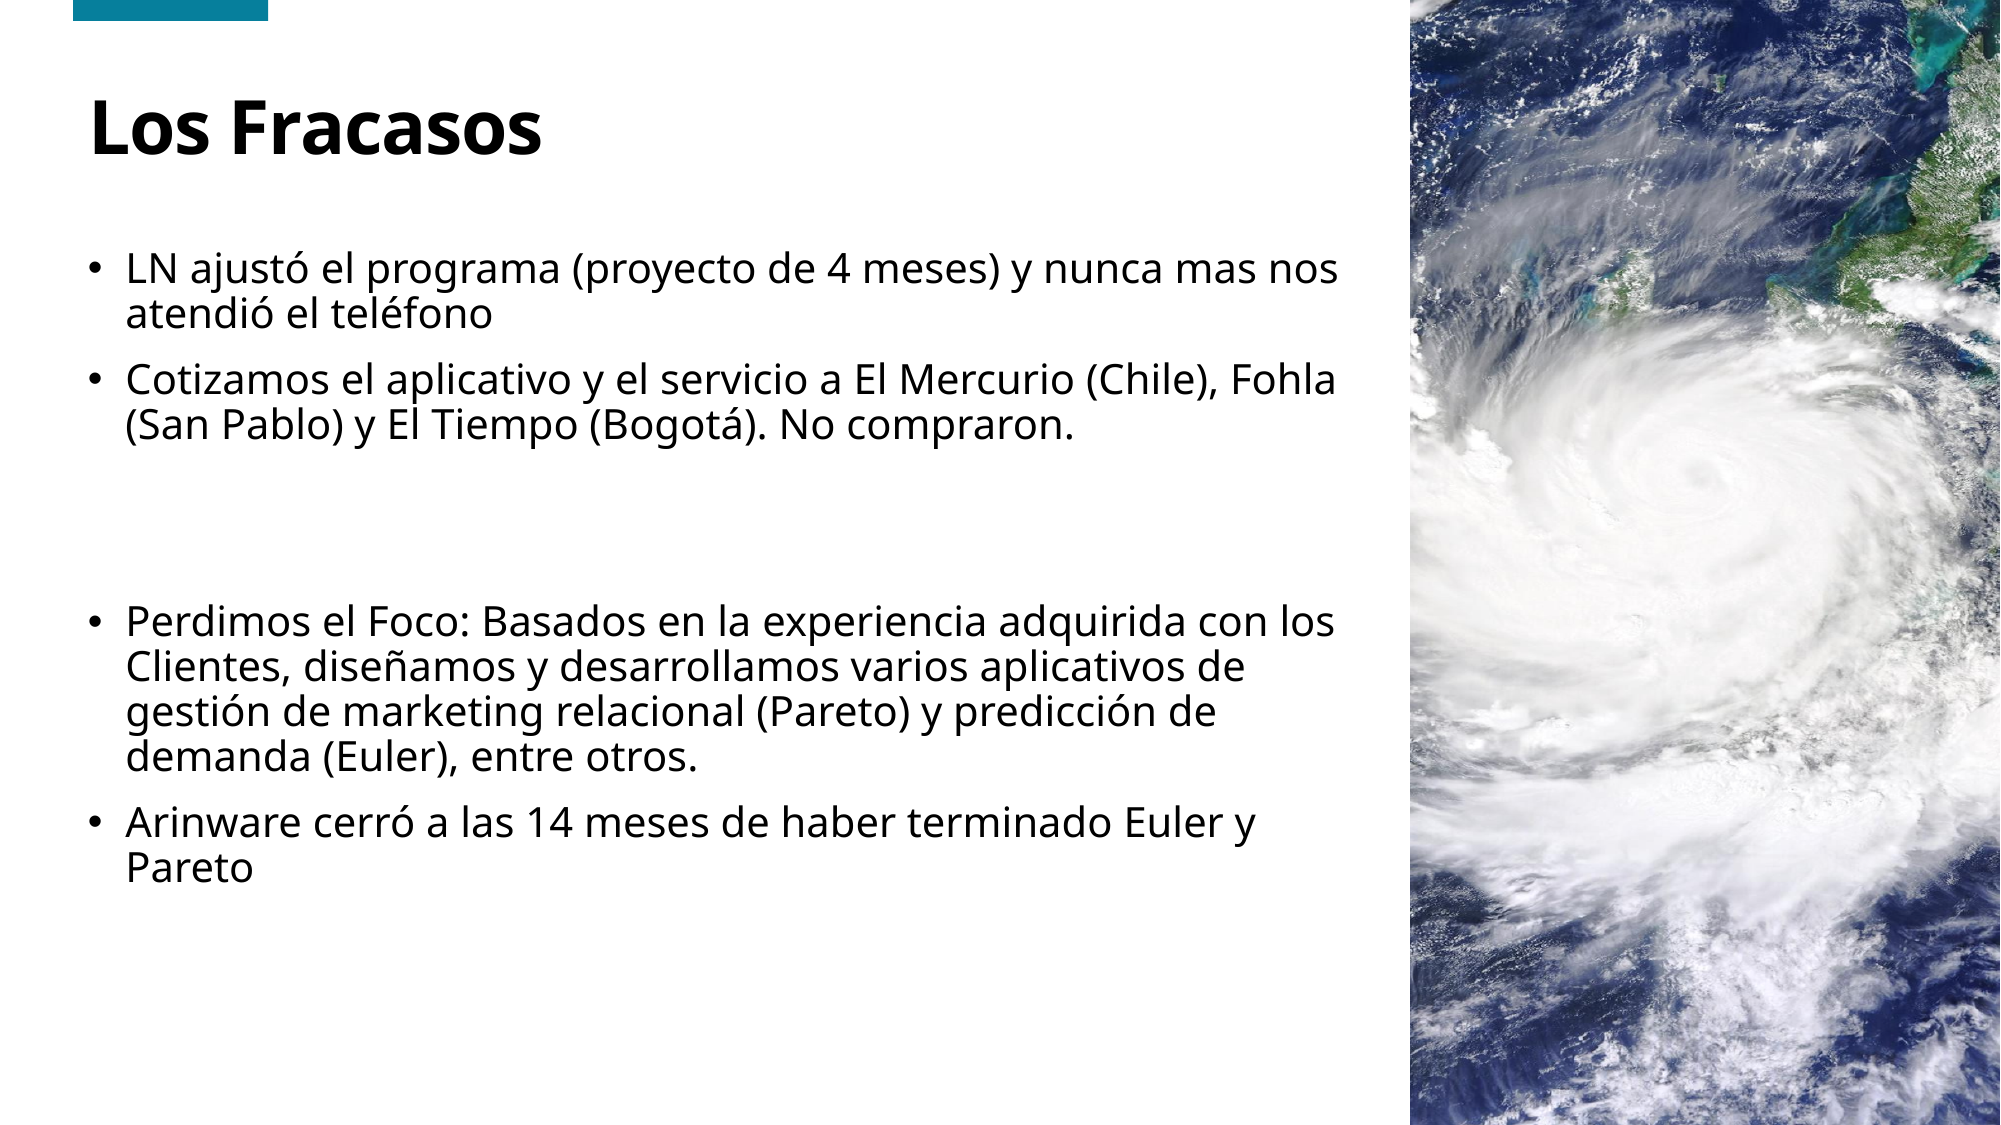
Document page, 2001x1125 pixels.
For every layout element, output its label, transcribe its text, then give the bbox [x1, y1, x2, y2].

text_box LN ajustó el programa (proyecto de 4 meses) y nunca mas nos atendió el teléfono Cotizamos el aplicativo y el servicio a El Mercurio (Chile), Fohla (San Pablo) y El Tiempo (Bogotá). No compraron. Perdimos el Foco: Basados en la experiencia adquirida con los Clientes, diseñamos y desarrollamos varios aplicativos de gestión de marketing relacional (Pareto) y predicción de demanda (Euler), entre otros. Arinware cerró a las 14 meses de haber terminado Euler y Pareto [73, 239, 1391, 1100]
title Los Fracasos [73, 82, 1410, 179]
picture [1142, 1, 2000, 1125]
